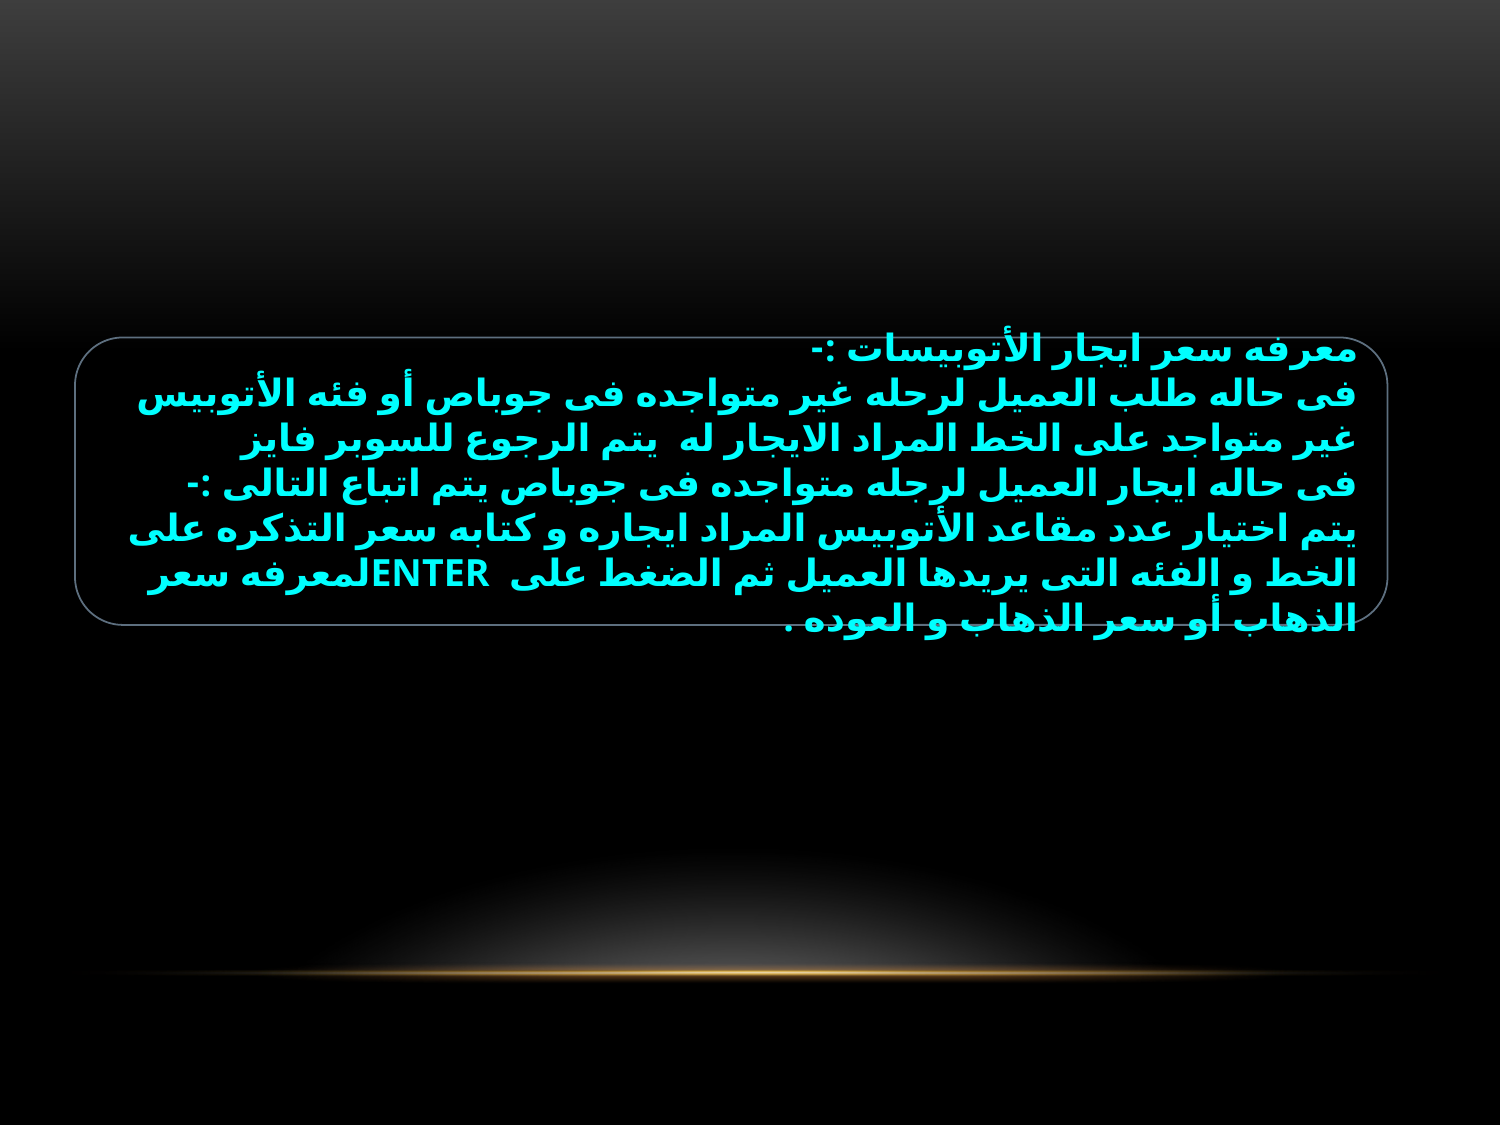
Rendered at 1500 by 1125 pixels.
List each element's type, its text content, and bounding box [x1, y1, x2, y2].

picture [0, 0, 1500, 1125]
text_box معرفه سعر ايجار الأتوبيسات :- فى حاله طلب العميل لرحله غير متواجده فى جوباص أو فئه الأتوبيس غير متواجد على الخط المراد الايجار له يتم الرجوع للسوبر فايز فى حاله ايجار العميل لرجله متواجده فى جوباص يتم اتباع التالى :- يتم اختيار عدد مقاعد الأتوبيس المراد ايجاره و كتابه سعر التذكره على الخط و الفئه التى يريدها العميل ثم الضغط على Enterلمعرفه سعر الذهاب أو سعر الذهاب و العوده . [74, 336, 1389, 626]
